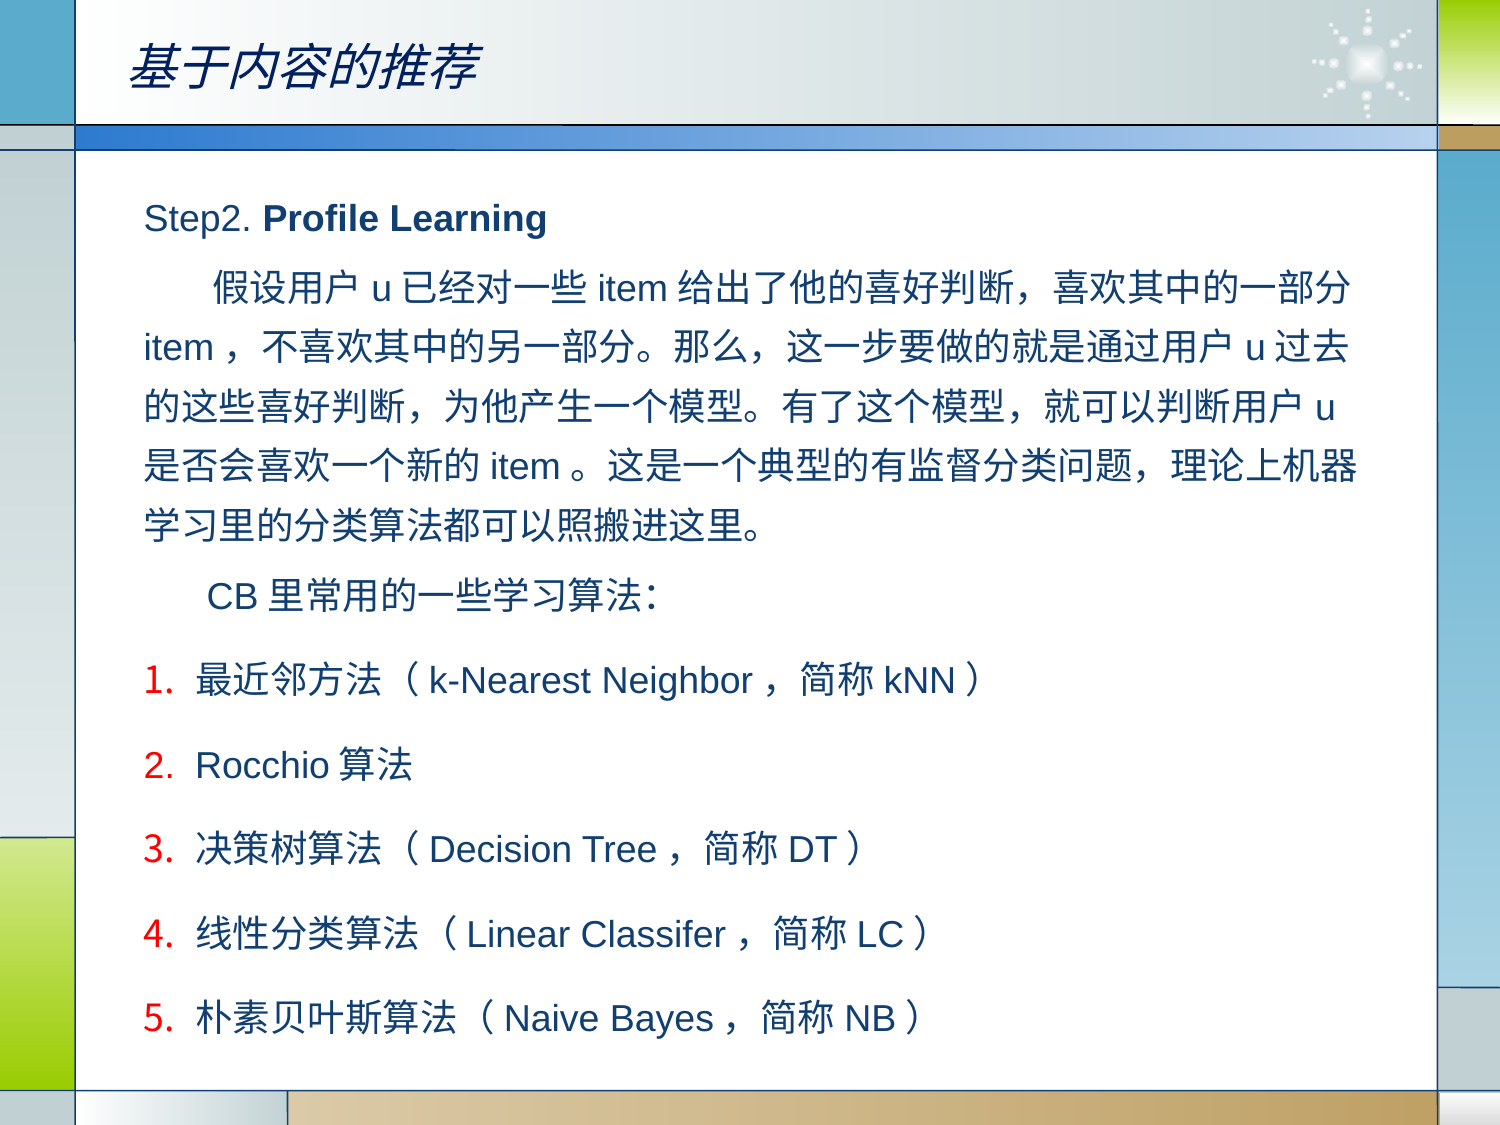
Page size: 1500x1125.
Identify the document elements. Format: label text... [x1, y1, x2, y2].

text_box 基于内容的推荐 [122, 32, 480, 100]
text_box Step2. Profile Learning 假设用户u已经对一些item给出了他的喜好判断，喜欢其中的一部分item，不喜欢其中的另一部分。那么，这一步要做的就是通过用户u过去的这些喜好判断，为他产生一个模型。有了这个模型，就可以判断用户u是否会喜欢一个新的item。这是一个典型的有监督分类问题，理论上机器学习里的分类算法都可以照搬进这里。 CB里常用的一些学习算法： 最近邻方法（k-Nearest Neighbor，简称kNN） Rocchio算法 决策树算法（Decision Tree，简称DT） 线性分类算法（Linear Classifer，简称LC） 朴素贝叶斯算法（Naive Bayes，简称NB） [137, 171, 1386, 1043]
